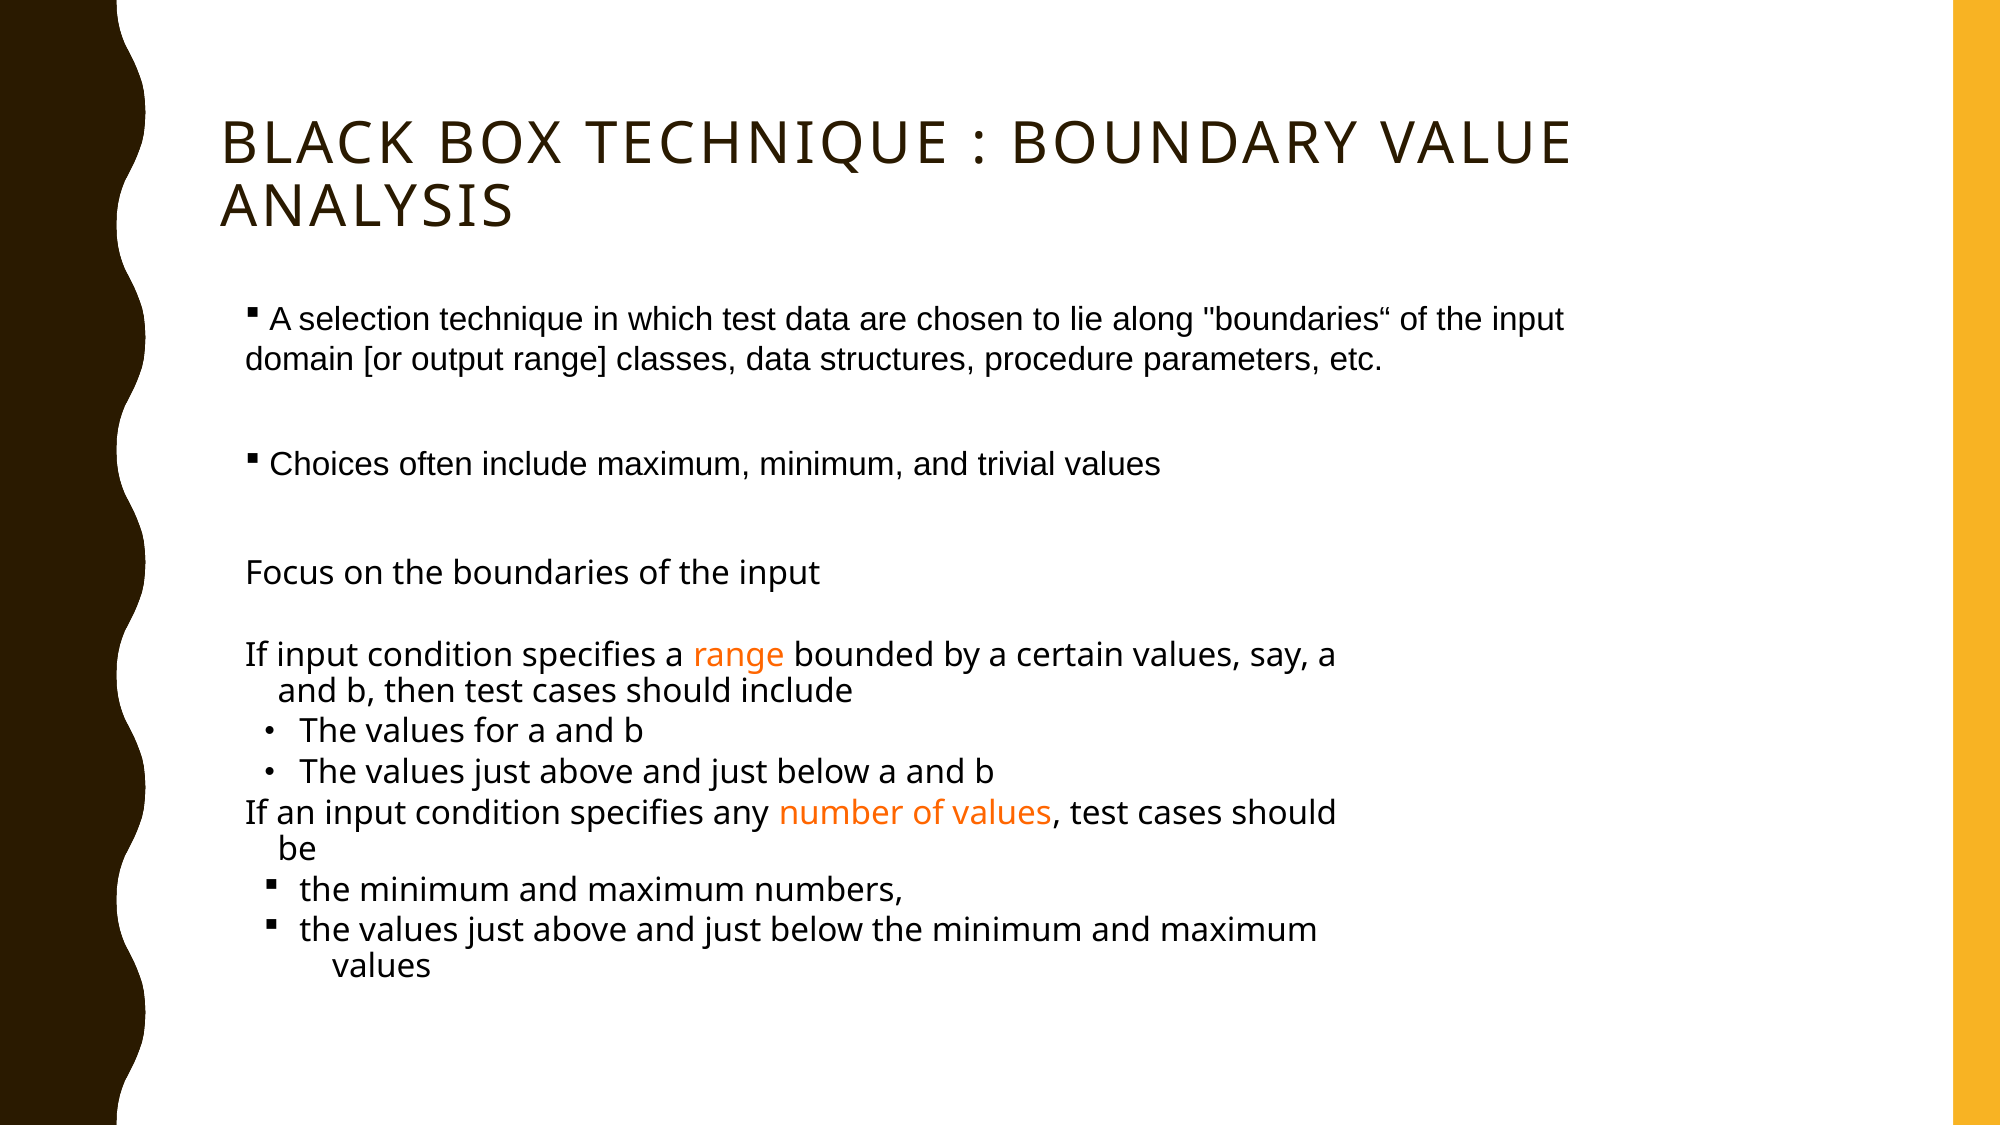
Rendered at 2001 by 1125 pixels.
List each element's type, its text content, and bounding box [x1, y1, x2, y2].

text_box Focus on the boundaries of the input If input condition specifies a range bounded by a certain values, say, a and b, then test cases should include The values for a and b The values just above and just below a and b If an input condition specifies any number of values, test cases should be the minimum and maximum numbers, the values just above and just below the minimum and maximum values [230, 548, 1394, 961]
text_box [0, 0, 146, 1125]
text_box [1952, 0, 2000, 1125]
text_box A selection technique in which test data are chosen to lie along "boundaries“ of the input domain [or output range] classes, data structures, procedure parameters, etc. Choices often include maximum, minimum, and trivial values [230, 289, 1642, 548]
text_box Black Box Technique : Boundary Value Analysis [205, 105, 1770, 323]
